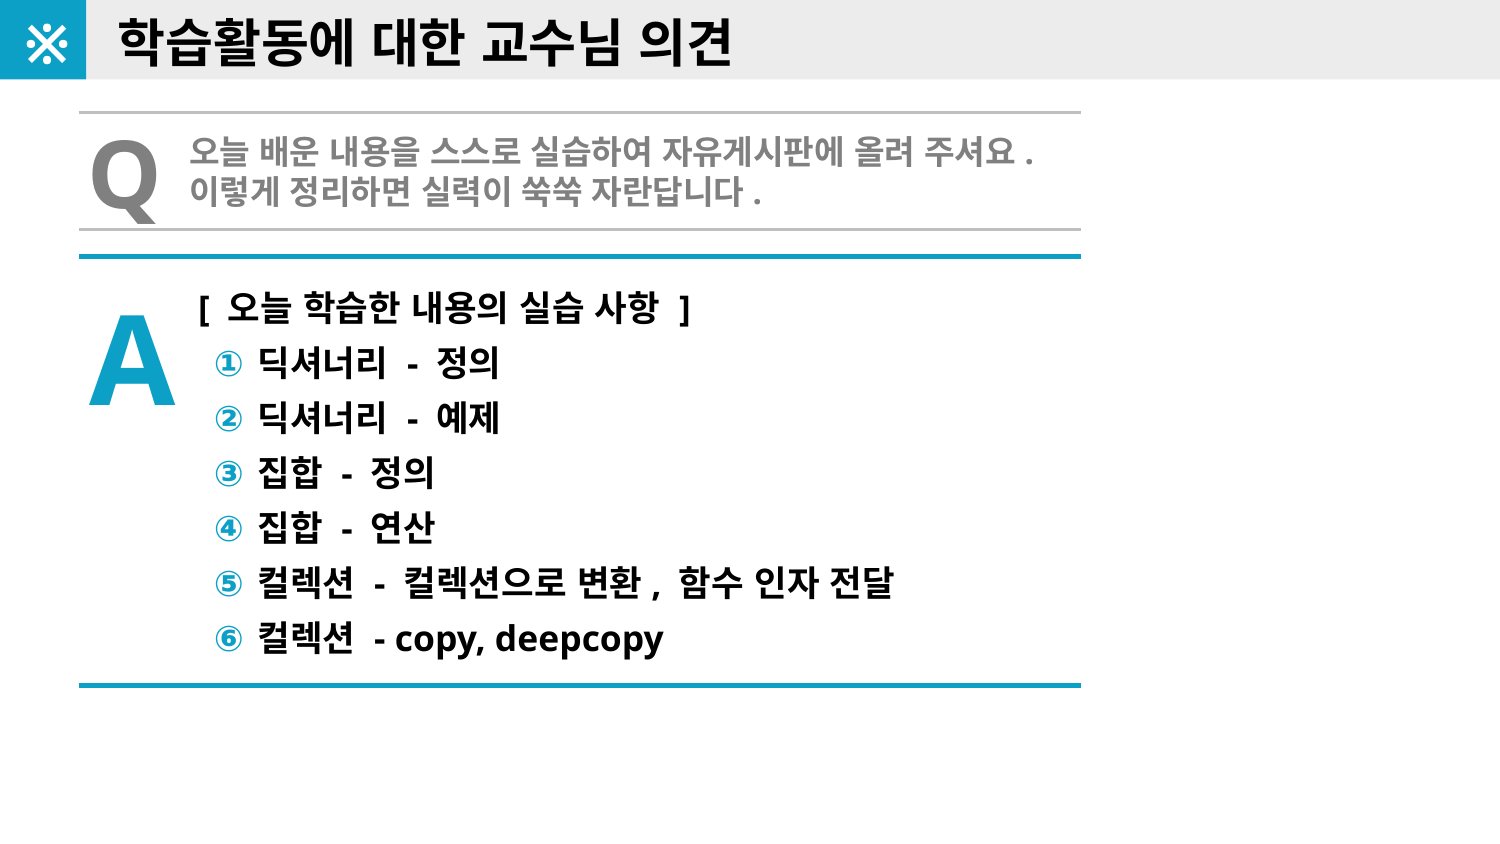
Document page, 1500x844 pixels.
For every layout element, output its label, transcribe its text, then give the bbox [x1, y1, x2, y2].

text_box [68, 256, 1081, 686]
text_box ※ [0, 0, 98, 86]
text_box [65, 103, 1101, 239]
text_box 학습활동에 대한 교수님 의견 [98, 0, 1436, 85]
